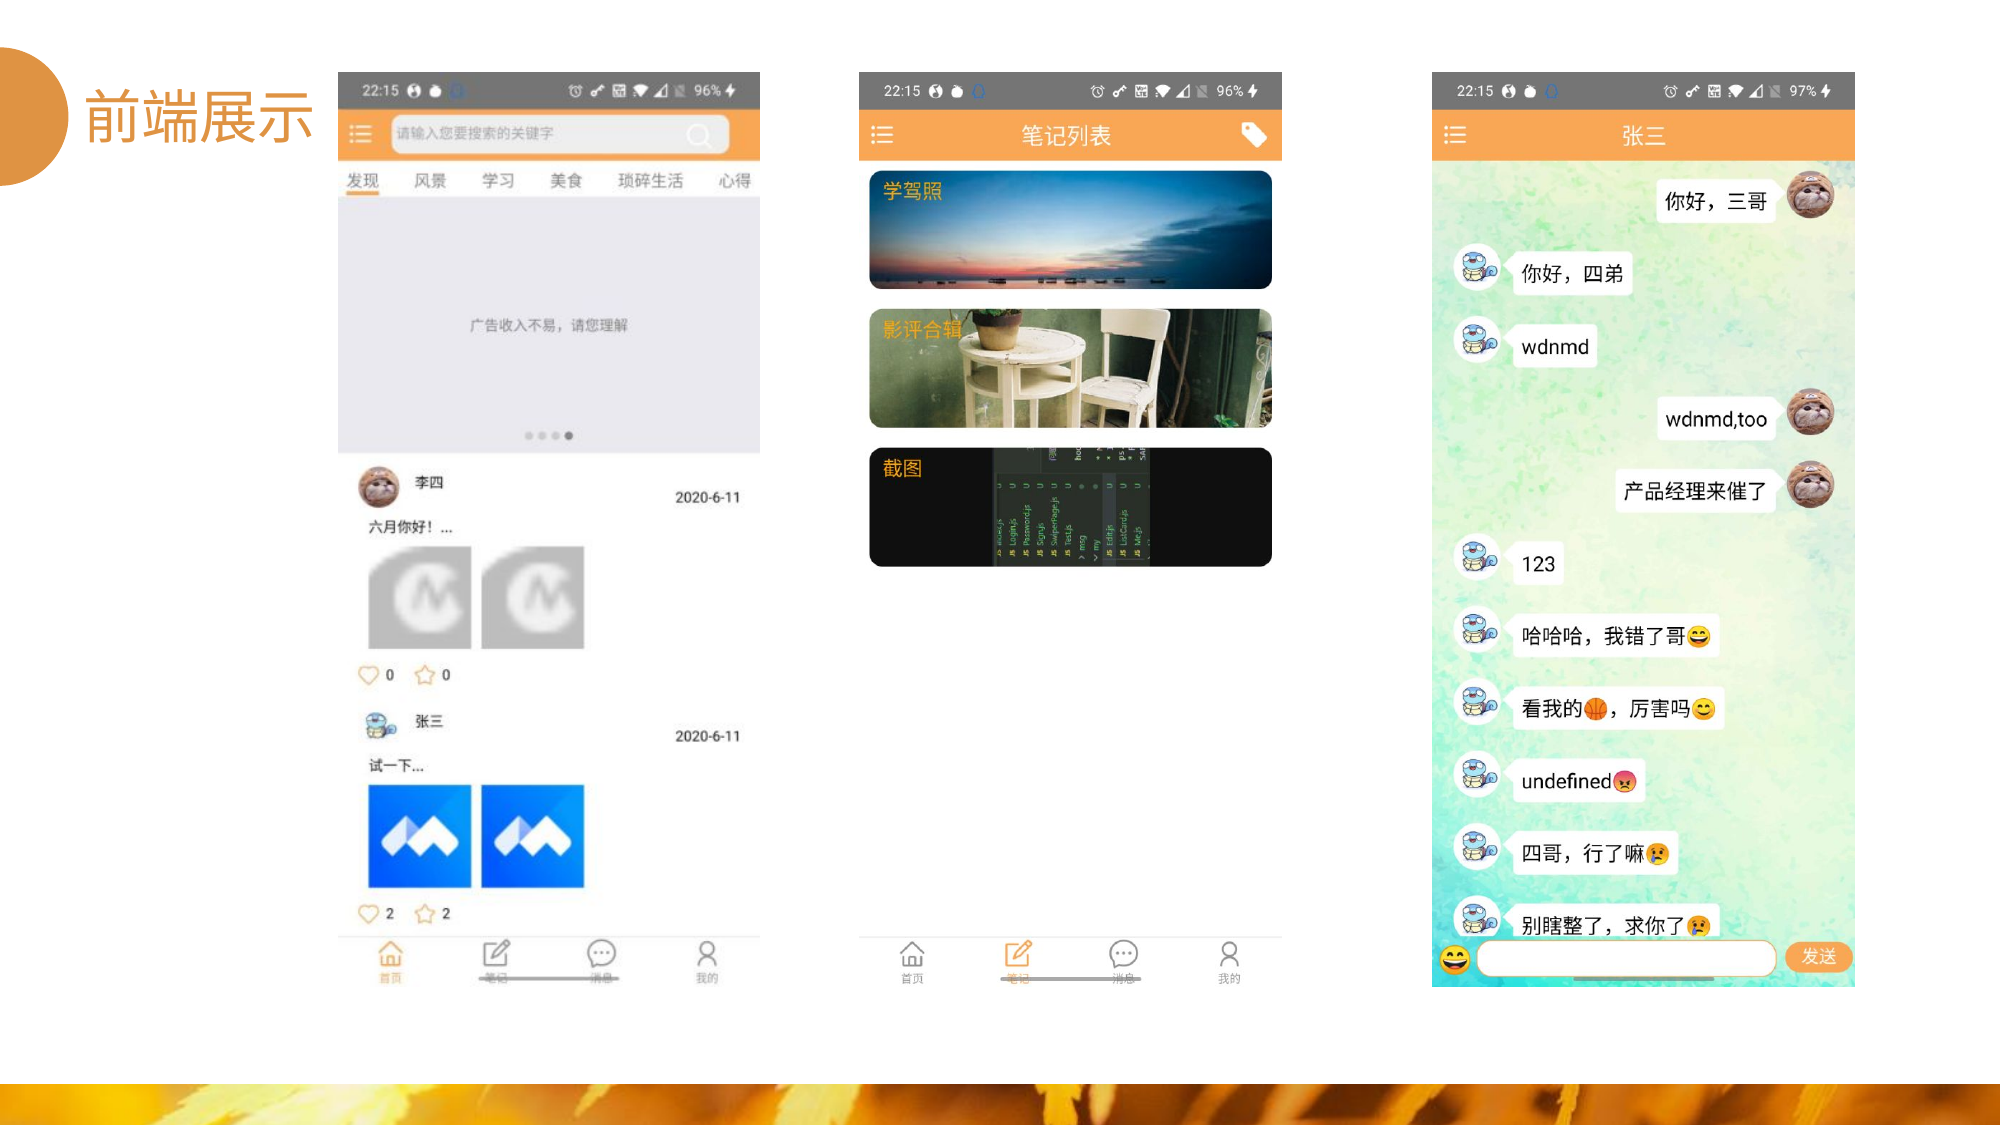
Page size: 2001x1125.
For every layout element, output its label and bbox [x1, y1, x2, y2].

picture [1432, 72, 1855, 987]
text_box [0, 47, 609, 186]
picture [338, 72, 760, 987]
picture [859, 72, 1282, 987]
picture [0, 1084, 2000, 1125]
